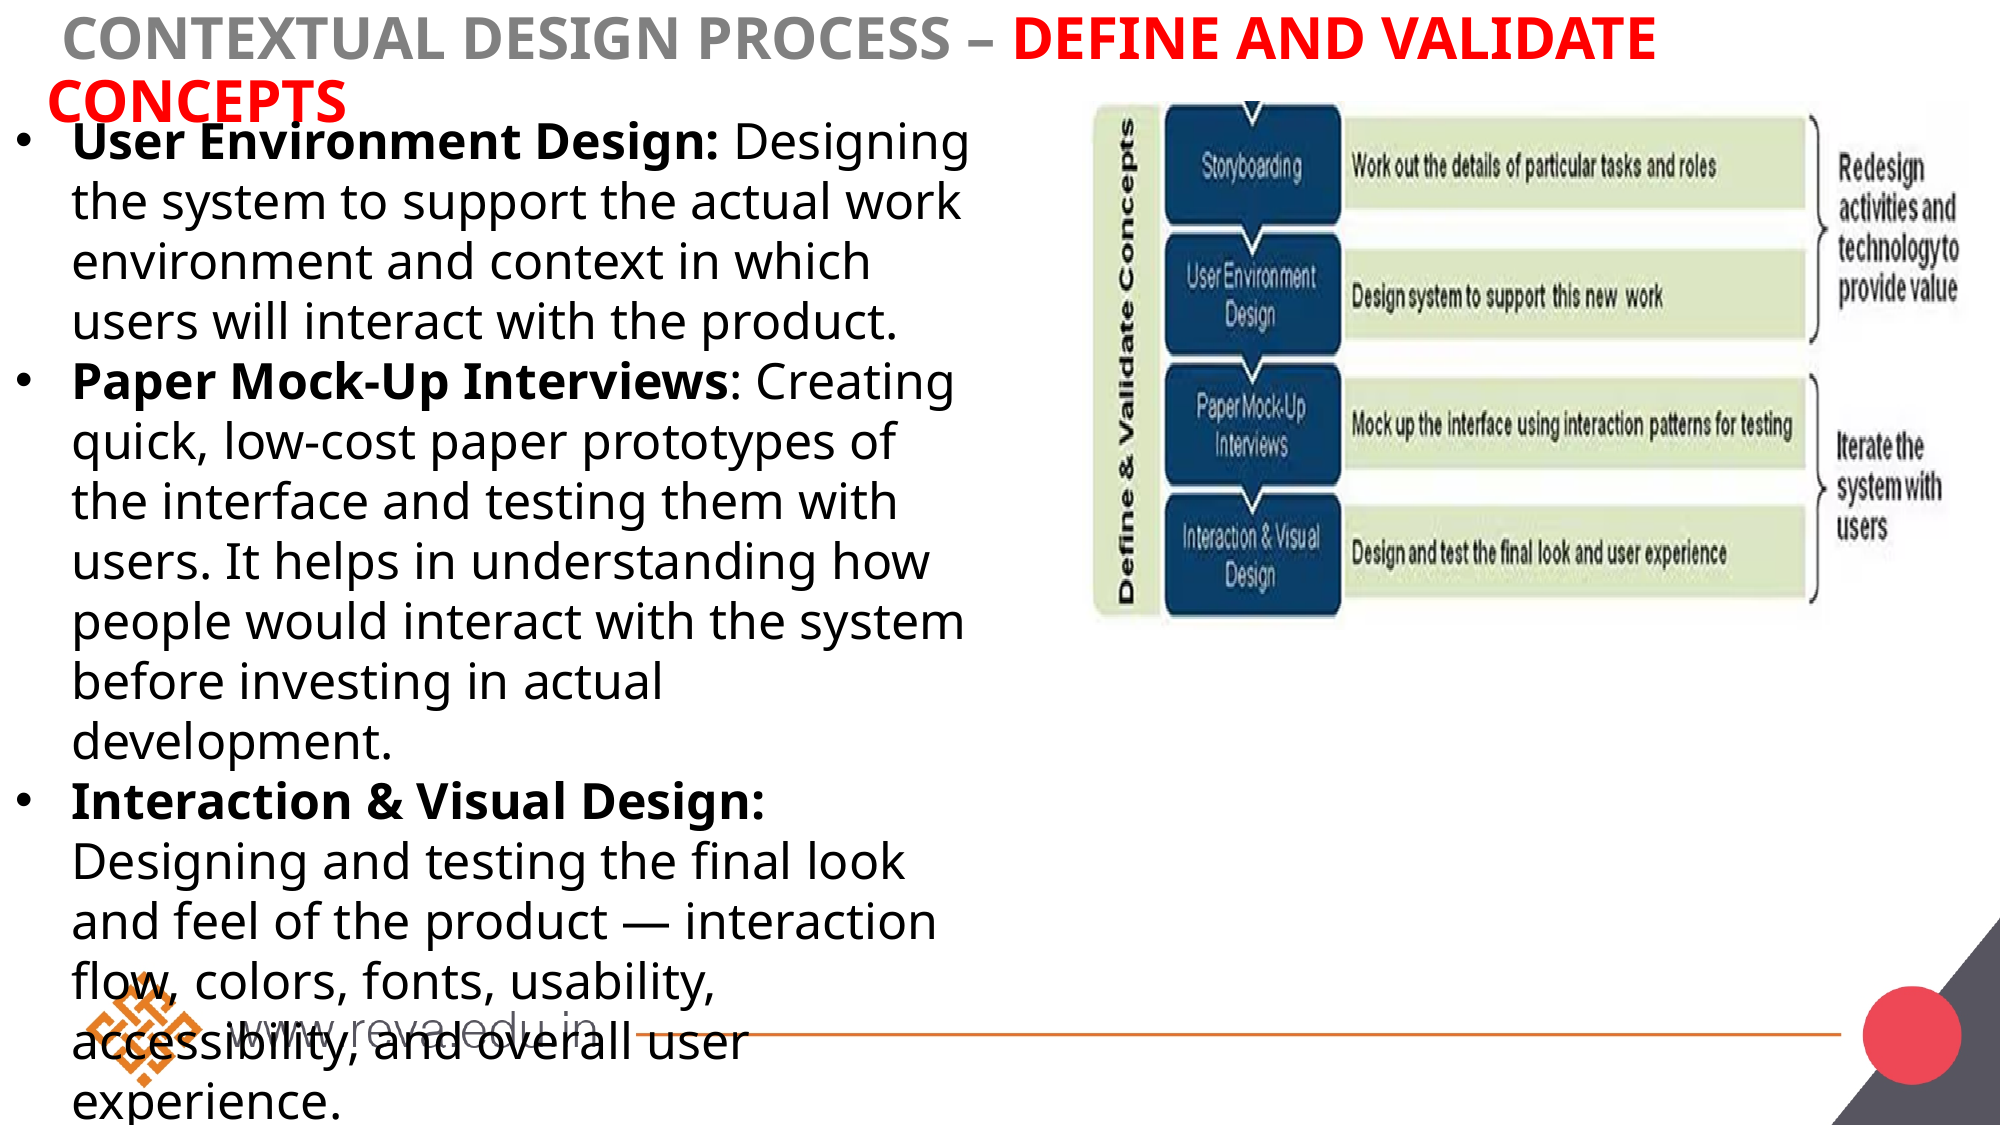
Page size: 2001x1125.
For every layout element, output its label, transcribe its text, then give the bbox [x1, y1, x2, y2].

text_box User Environment Design: Designing the system to support the actual work environment and context in which users will interact with the product. Paper Mock-Up Interviews: Creating quick, low-cost paper prototypes of the interface and testing them with users. It helps in understanding how people would interact with the system before investing in actual development. Interaction & Visual Design: Designing and testing the final look and feel of the product — interaction flow, colors, fonts, usability, accessibility, and overall user experience. [0, 101, 1000, 1125]
picture [0, 0, 2000, 1125]
text_box contextual design process – define and validate concepts [31, 30, 1938, 114]
